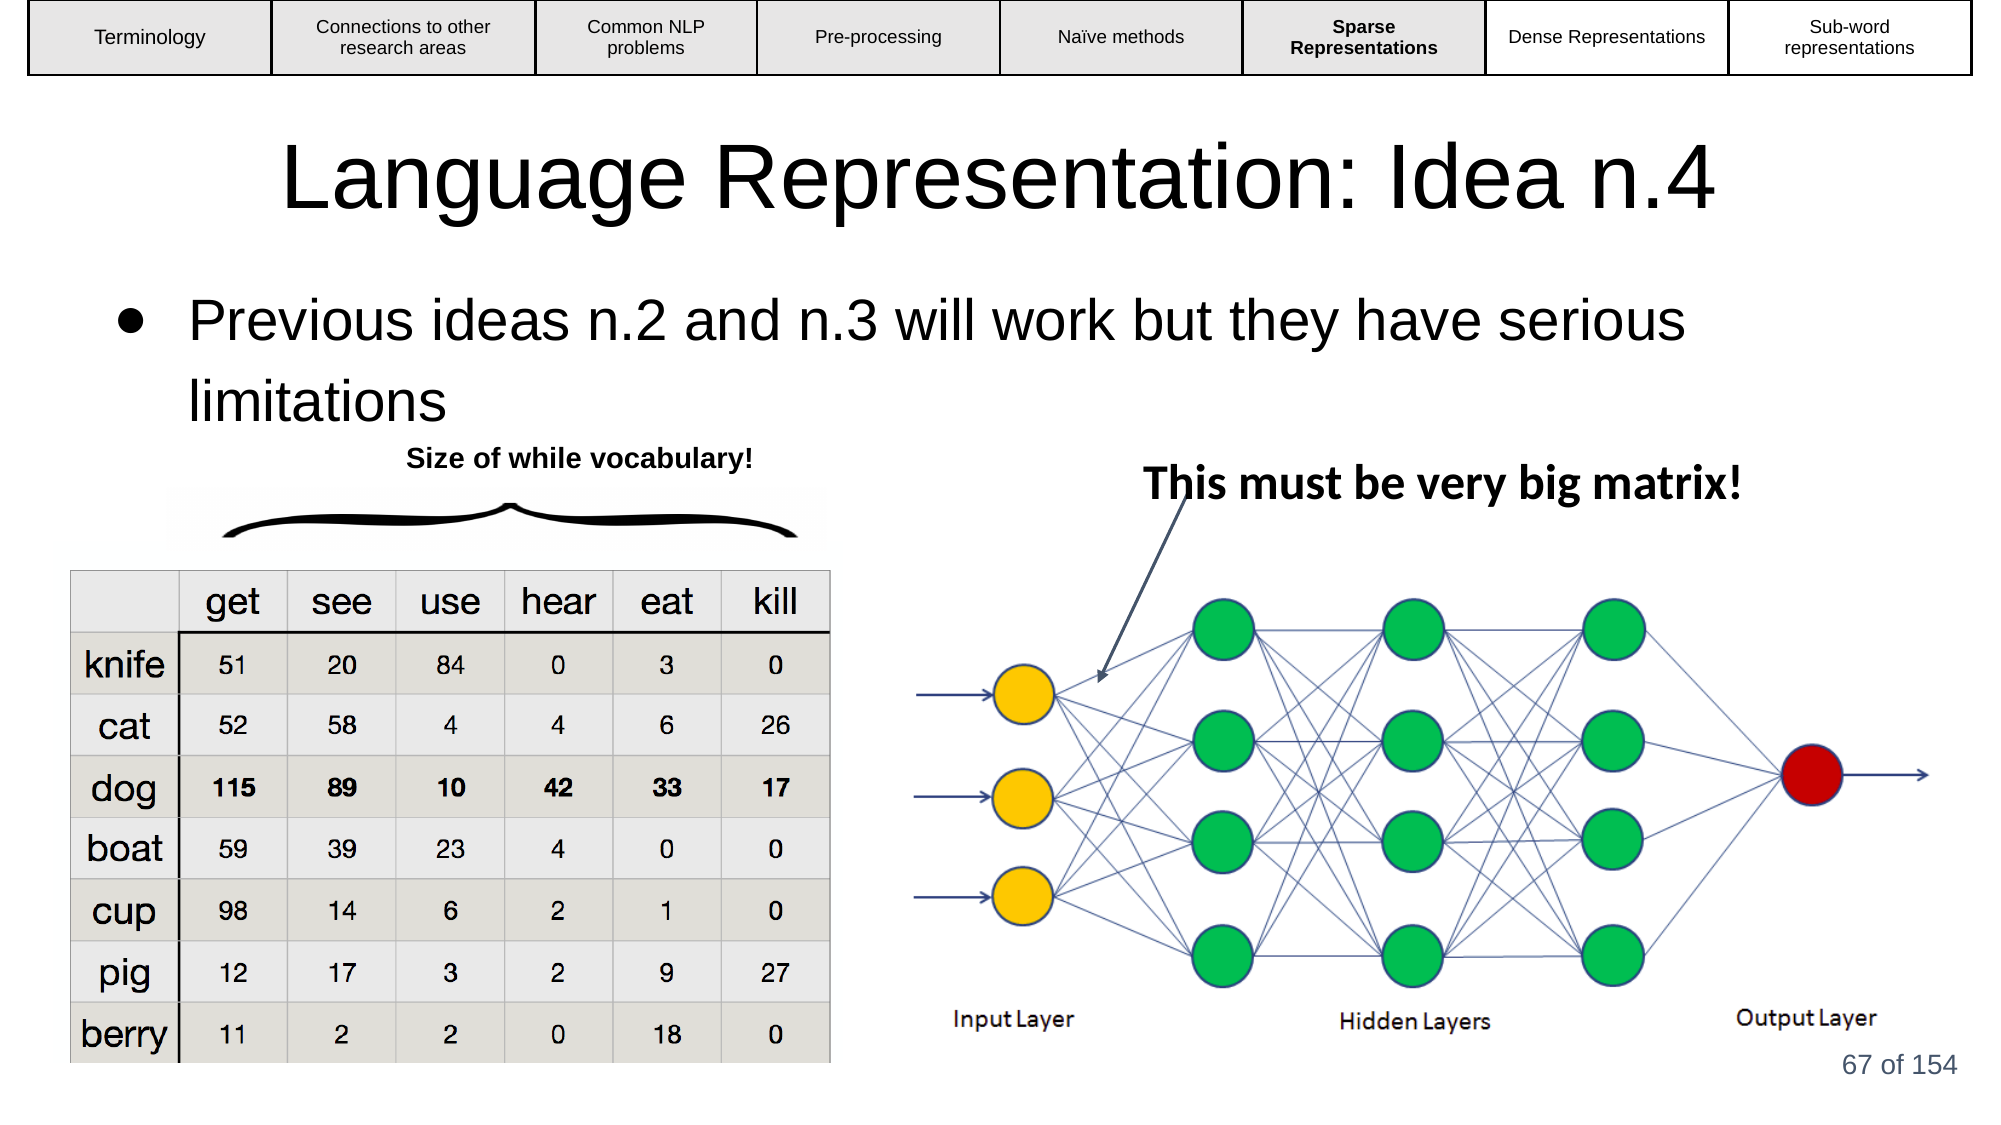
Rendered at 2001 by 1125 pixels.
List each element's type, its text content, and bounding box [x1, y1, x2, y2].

table_header Sub-word representations [1730, 1, 1970, 74]
picture [53, 189, 843, 1063]
table_header Common NLP problems [537, 1, 756, 74]
picture [908, 585, 1932, 1044]
table_header Terminology [30, 1, 270, 74]
table_header Dense Representations [1487, 1, 1727, 74]
title Language Representation: Idea n.4 [68, 97, 1932, 223]
text_box Size of while vocabulary! [390, 424, 459, 490]
text_box This must be very big matrix! [1557, 429, 1788, 488]
list Previous ideas n.2 and n.3 will work but they have serious limitations [533, 252, 1932, 400]
table_header Sparse Representations [1244, 1, 1484, 74]
table_header Connections to other research areas [273, 1, 534, 74]
slide_number ‹#› of 154 [1708, 1019, 1974, 1106]
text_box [1097, 493, 1188, 684]
table_header Naïve methods [1001, 1, 1241, 74]
list Previous ideas n.2 and n.3 will work but they have serious limitations [68, 252, 459, 400]
text_box Size of while vocabulary! [533, 424, 1557, 490]
table_header Pre-processing [758, 1, 999, 74]
